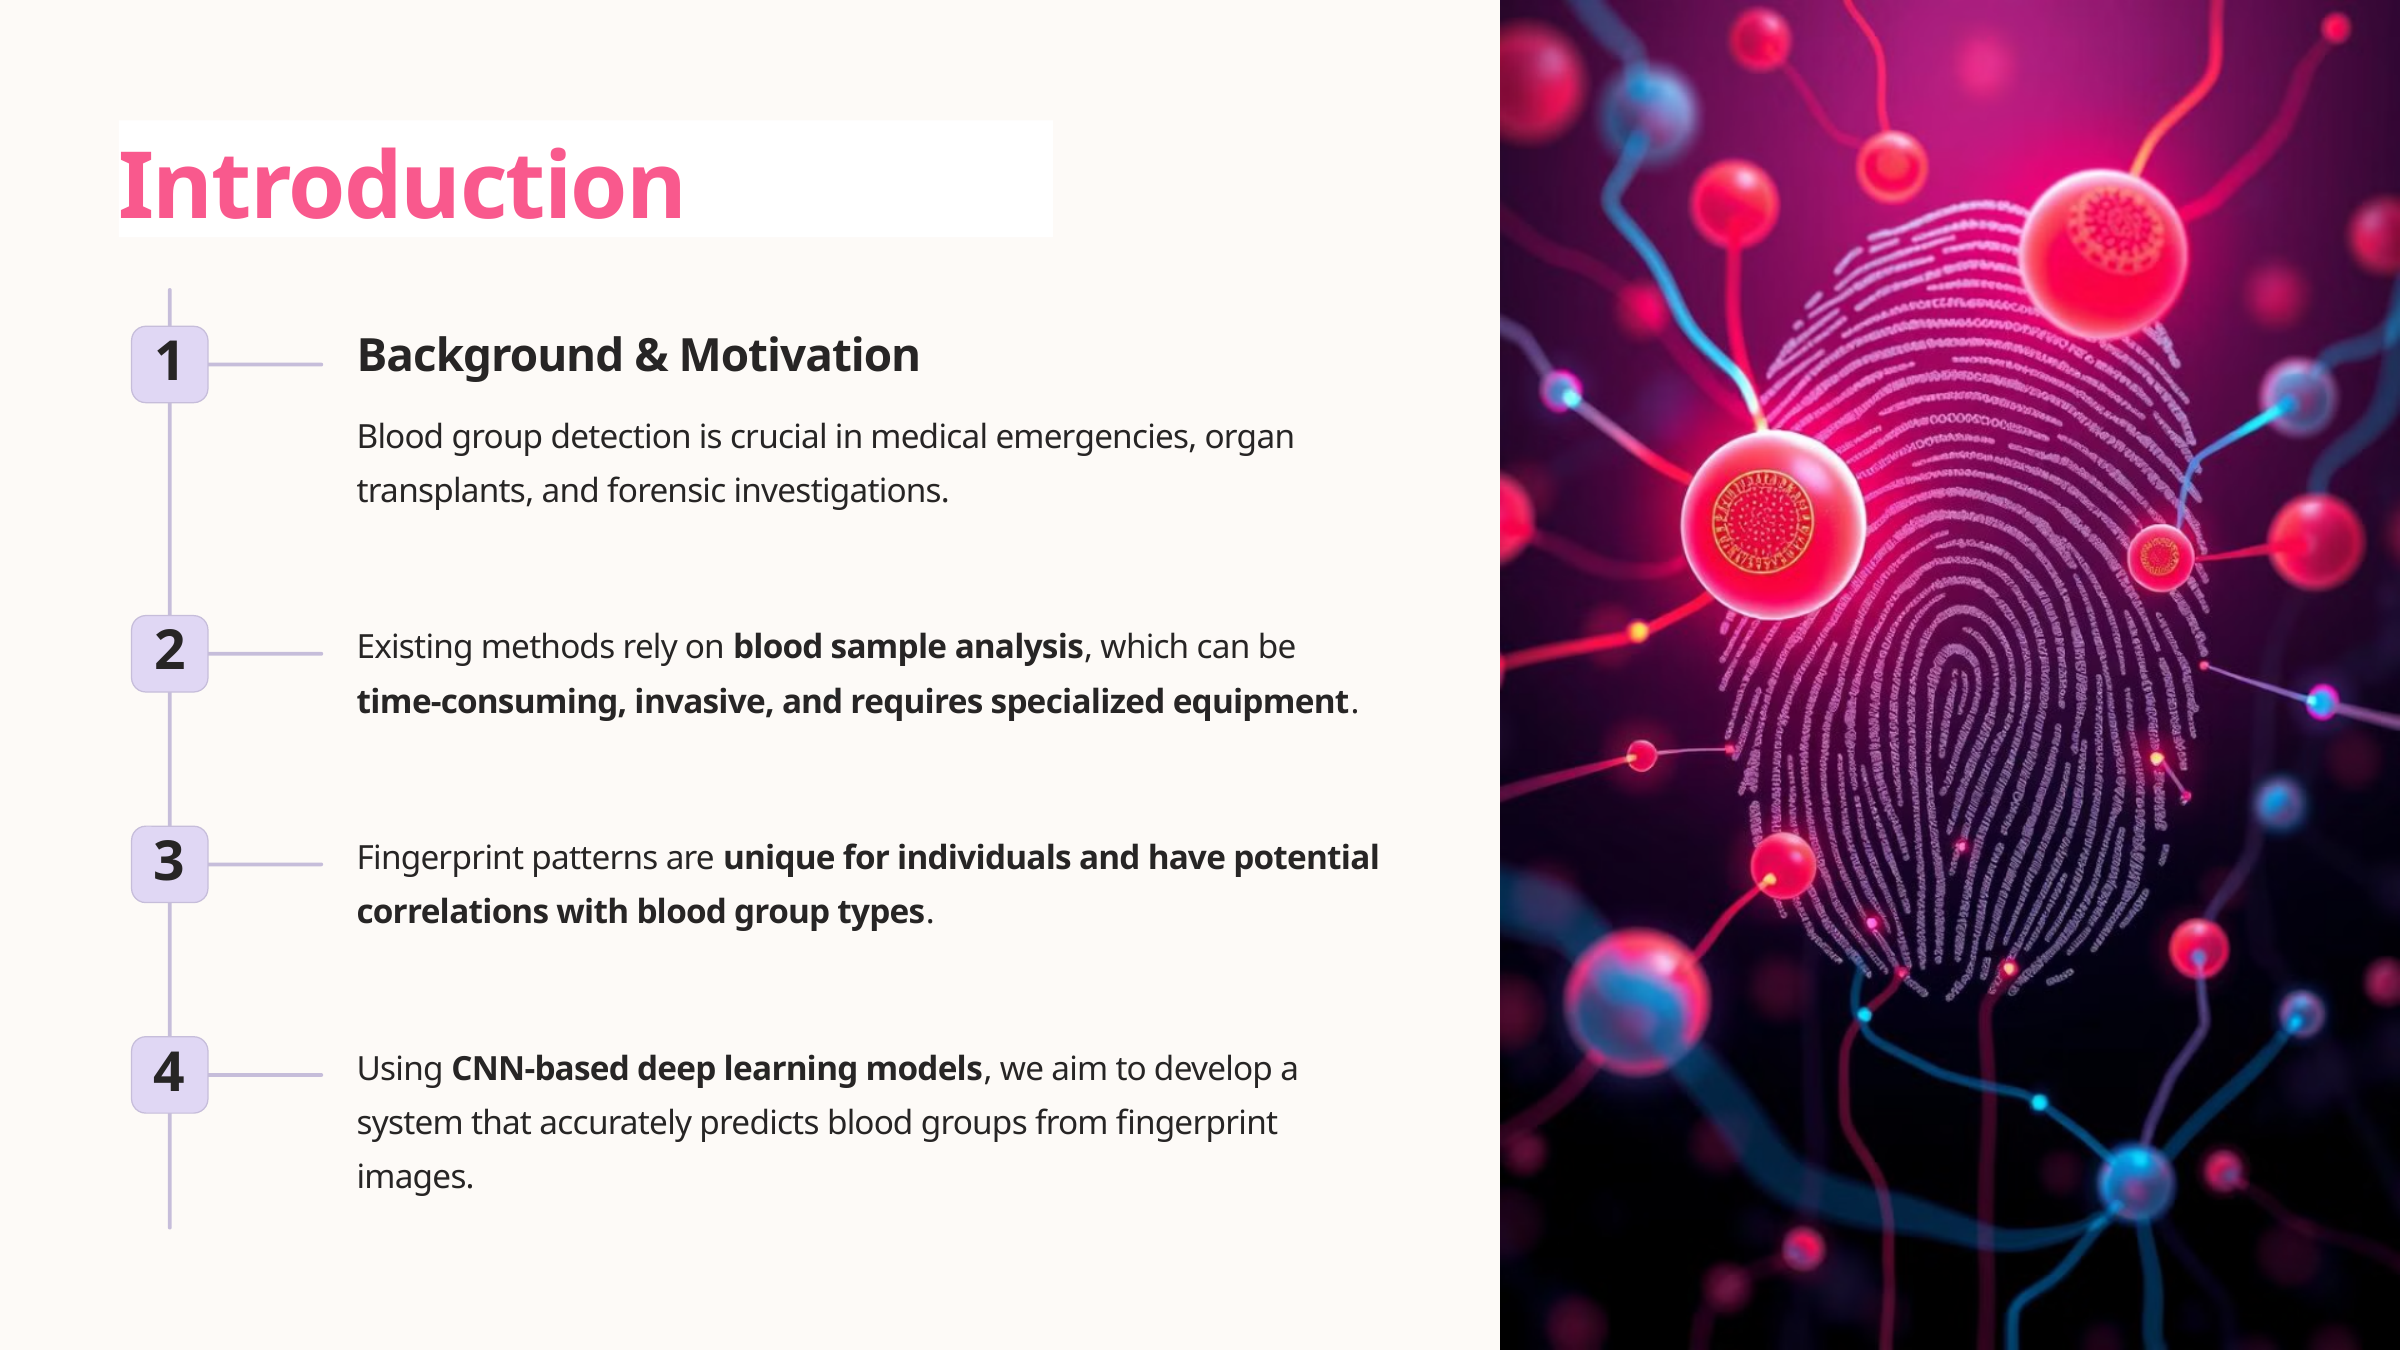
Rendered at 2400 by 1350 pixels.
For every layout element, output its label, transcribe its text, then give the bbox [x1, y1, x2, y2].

text_box [208, 651, 324, 656]
text_box 4 [155, 1046, 185, 1103]
text_box [131, 1036, 208, 1114]
text_box [167, 403, 172, 615]
text_box Using CNN-based deep learning models, we aim to develop a system that accurately predicts blood groups from fingerprint images. [356, 1032, 1382, 1196]
text_box 1 [158, 336, 182, 393]
text_box [208, 862, 324, 867]
text_box [131, 826, 208, 903]
text_box [208, 362, 324, 367]
text_box [131, 615, 208, 693]
text_box 2 [154, 625, 186, 682]
text_box 3 [154, 836, 186, 893]
text_box [167, 288, 172, 326]
text_box [167, 1114, 172, 1230]
text_box Fingerprint patterns are unique for individuals and have potential correlations with blood group types. [356, 821, 1382, 931]
text_box Existing methods rely on blood sample analysis, which can be time-consuming, invasive, and requires specialized equipment. [356, 611, 1382, 720]
text_box [131, 326, 208, 403]
text_box Introduction [118, 120, 1053, 238]
text_box Blood group detection is crucial in medical emergencies, organ transplants, and forensic investigations. [356, 400, 1382, 510]
text_box [167, 693, 172, 826]
text_box [167, 903, 172, 1036]
text_box [208, 1073, 324, 1077]
picture [1499, 0, 2400, 1350]
text_box Background & Motivation [356, 322, 887, 381]
